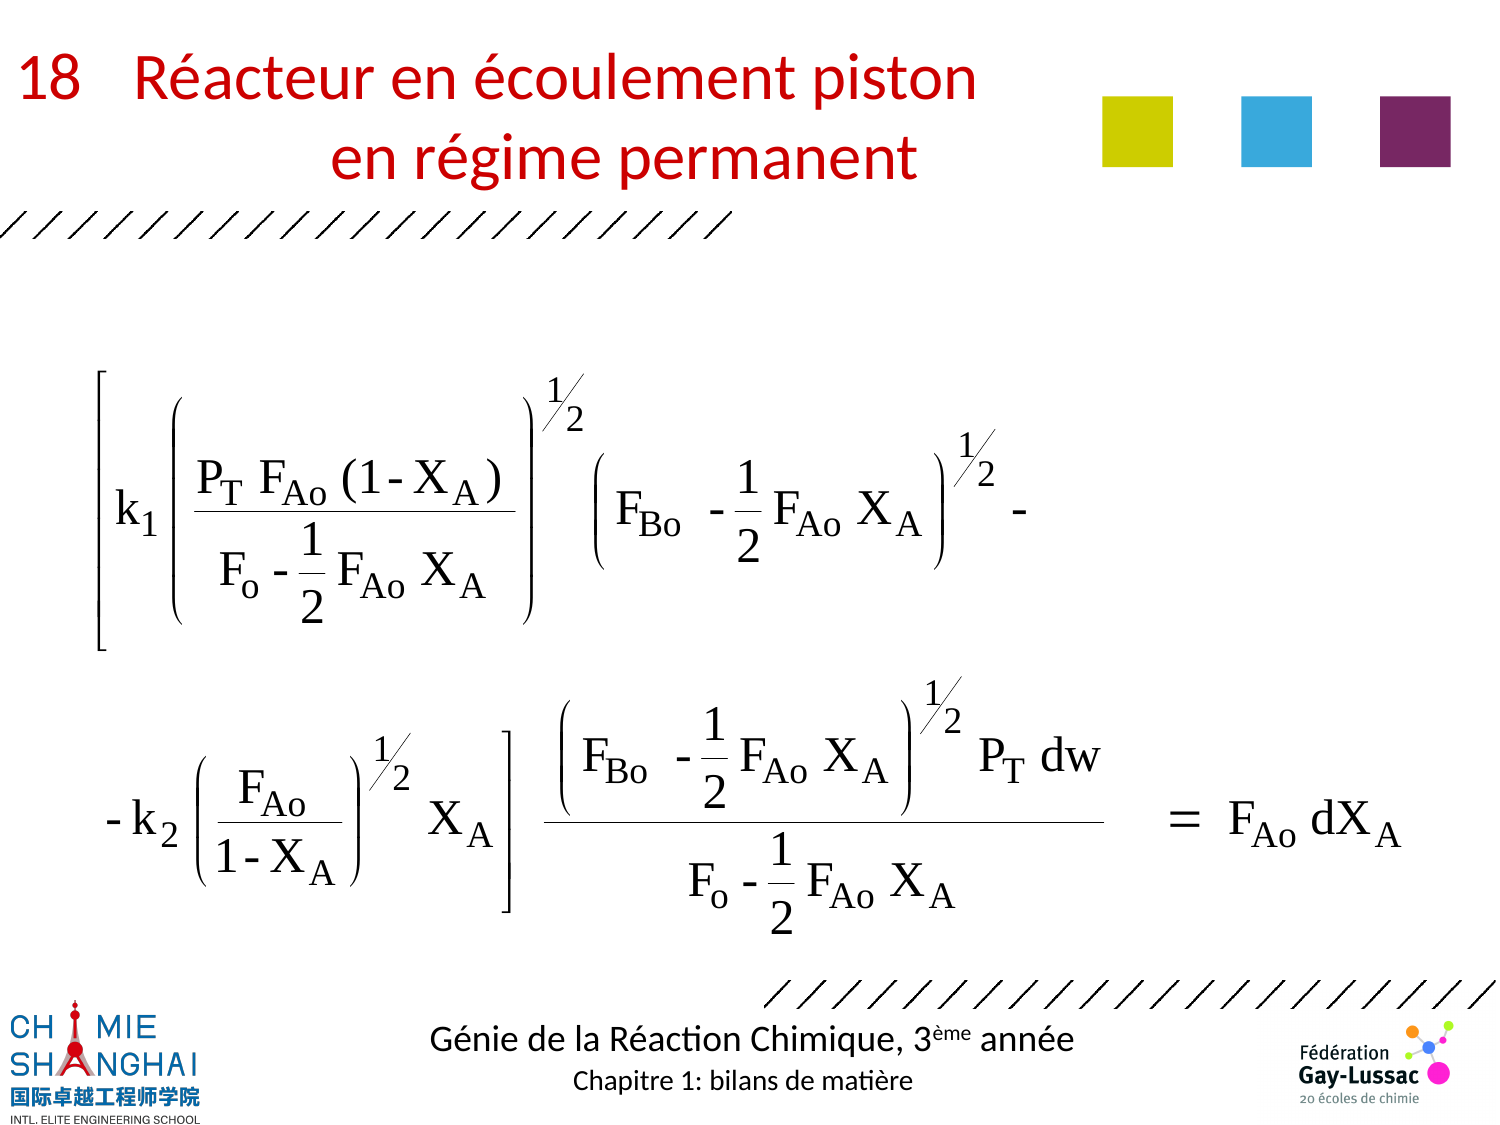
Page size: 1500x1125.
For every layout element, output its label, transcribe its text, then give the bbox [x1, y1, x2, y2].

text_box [90, 367, 1425, 939]
picture [11, 1000, 200, 1124]
picture [764, 980, 1496, 1125]
text_box 18 Réacteur en écoulement piston en régime permanent [0, 19, 1275, 207]
picture [0, 211, 732, 239]
